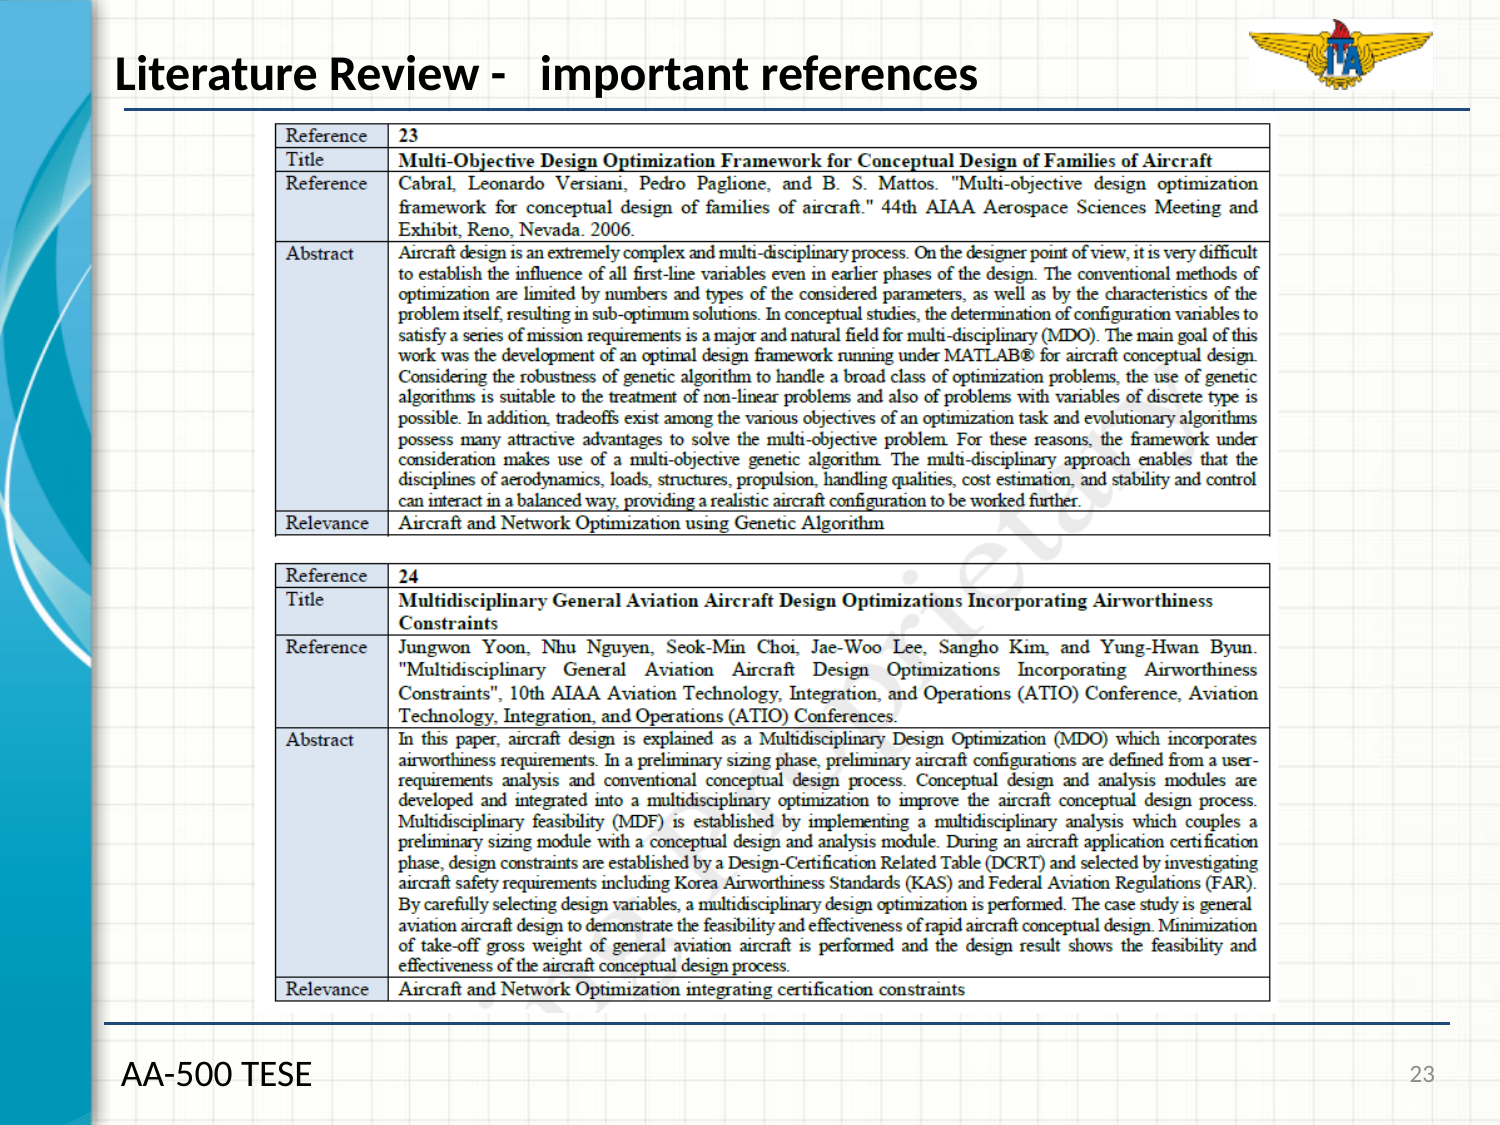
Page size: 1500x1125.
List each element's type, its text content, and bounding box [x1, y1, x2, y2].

text_box Literature Review - important references [100, 33, 1058, 109]
slide_number 23 [1100, 1042, 1450, 1103]
picture [0, 0, 1500, 1125]
